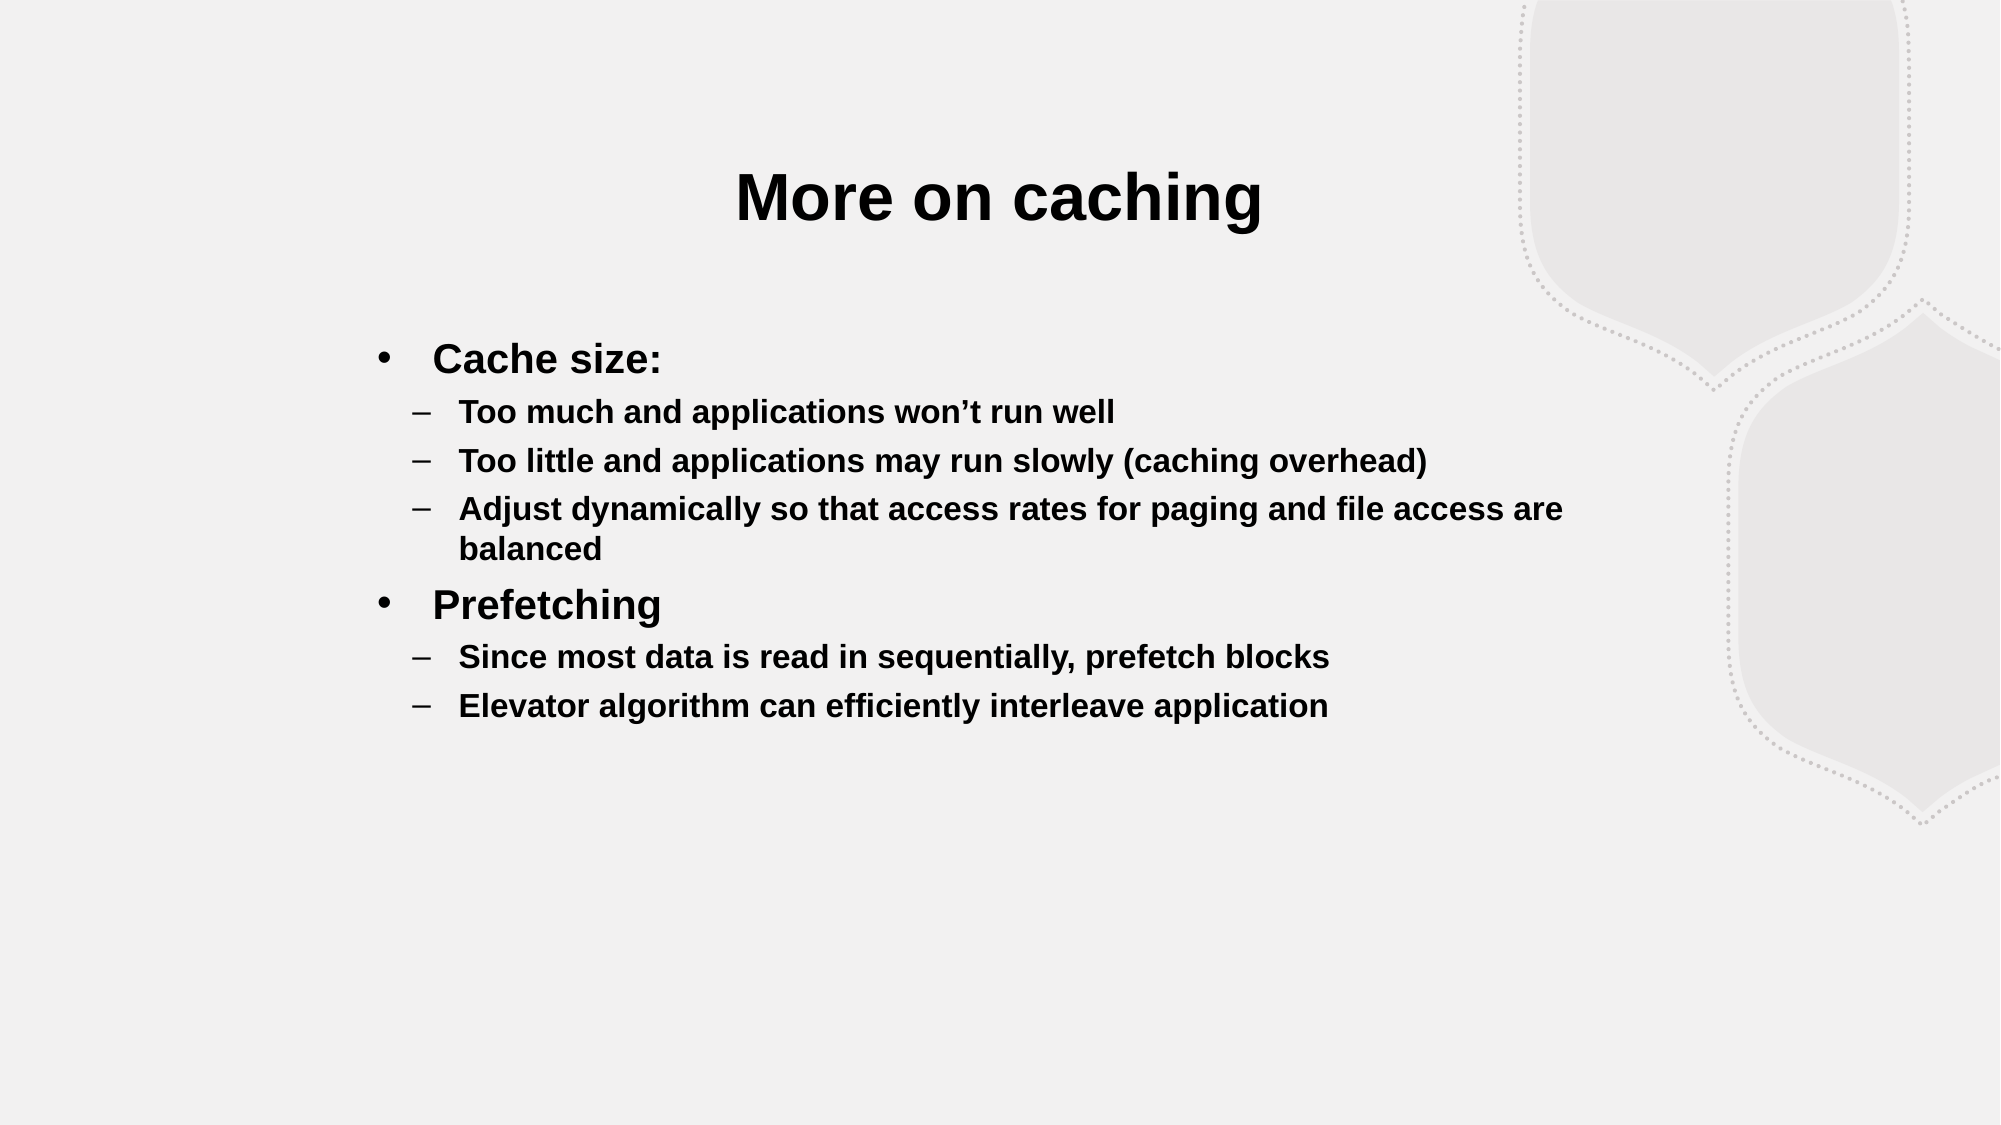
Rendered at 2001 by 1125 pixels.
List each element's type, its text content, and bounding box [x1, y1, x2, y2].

text_box Cache size: Too much and applications won’t run well Too little and applications may run slowly (caching overhead) Adjust dynamically so that access rates for paging and file access are balanced Prefetching Since most data is read in sequentially, prefetch blocks Elevator algorithm can efficiently interleave application [362, 324, 1638, 1000]
text_box More on caching [362, 99, 1638, 288]
